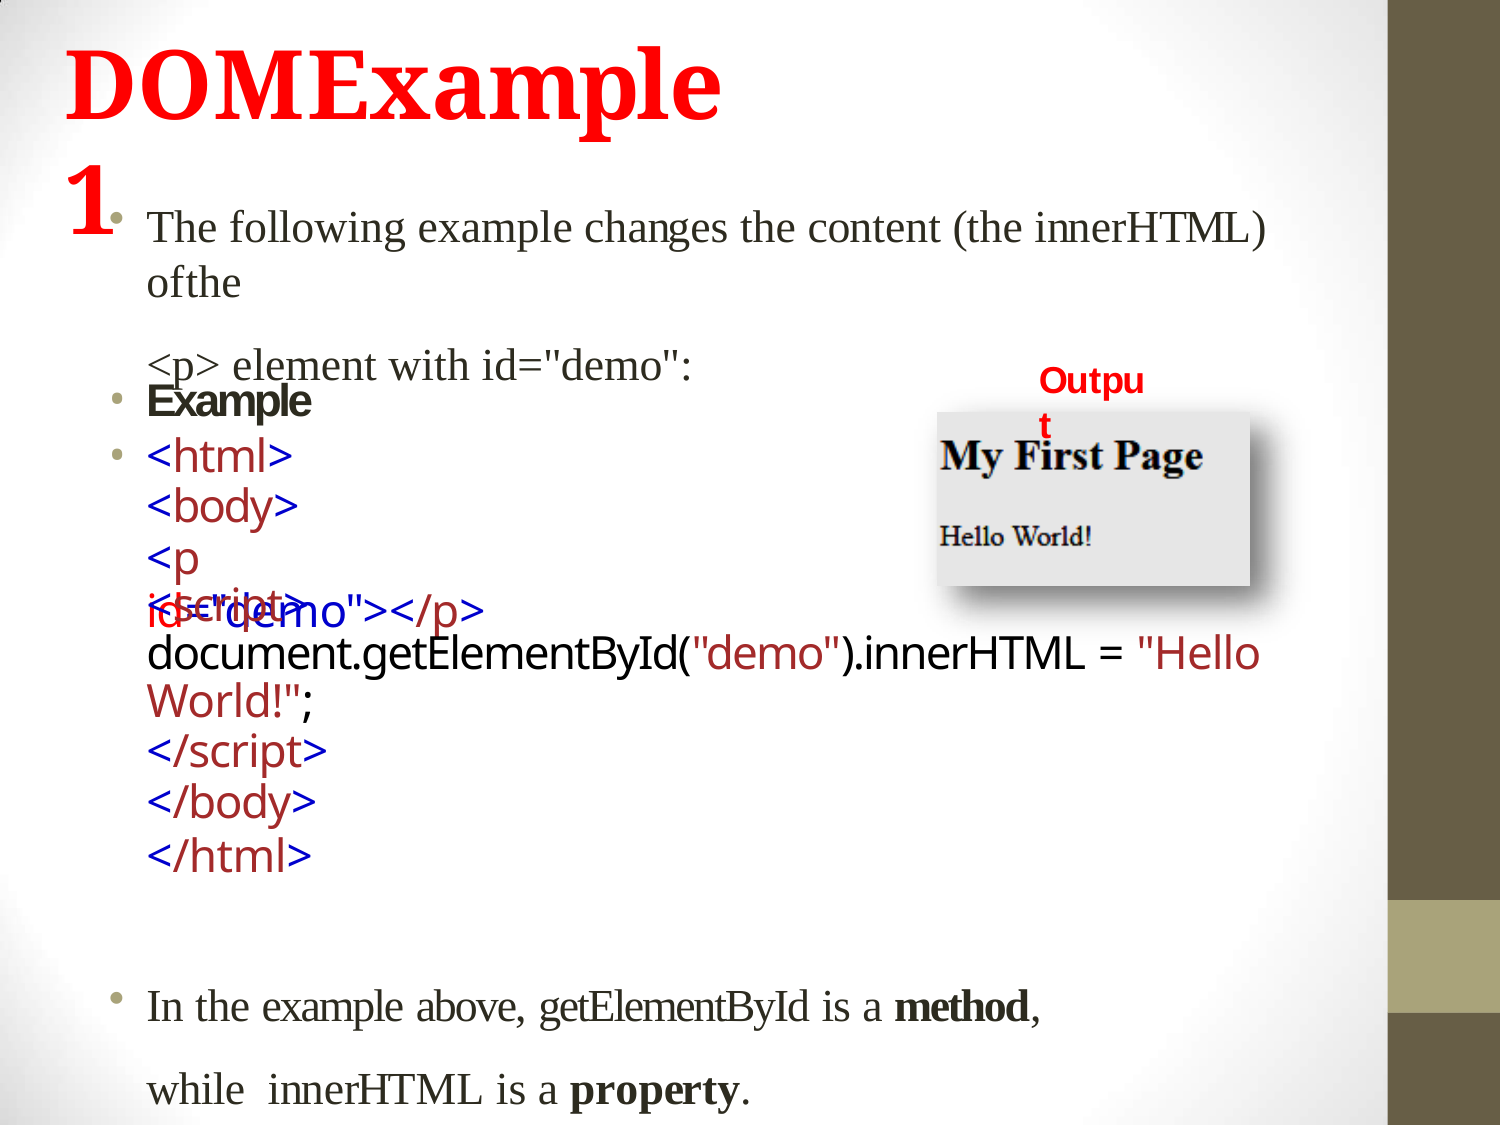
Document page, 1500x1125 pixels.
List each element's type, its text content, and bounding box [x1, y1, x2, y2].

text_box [905, 380, 1315, 651]
text_box <script> document.getElementById("demo").innerHTML = "Hello World!"; </script> </body> </html> In the example above, getElementById is a method, while innerHTML is a property. [106, 579, 1358, 1114]
text_box Example <html> <body> <p id="demo"></p> [106, 364, 516, 579]
picture [0, 0, 1387, 1125]
text_box The following example changes the content (the innerHTML) of the <p> element with id="demo": [106, 166, 1301, 390]
title DOMExample 1 [62, 21, 772, 254]
text_box Output [1036, 354, 1155, 378]
